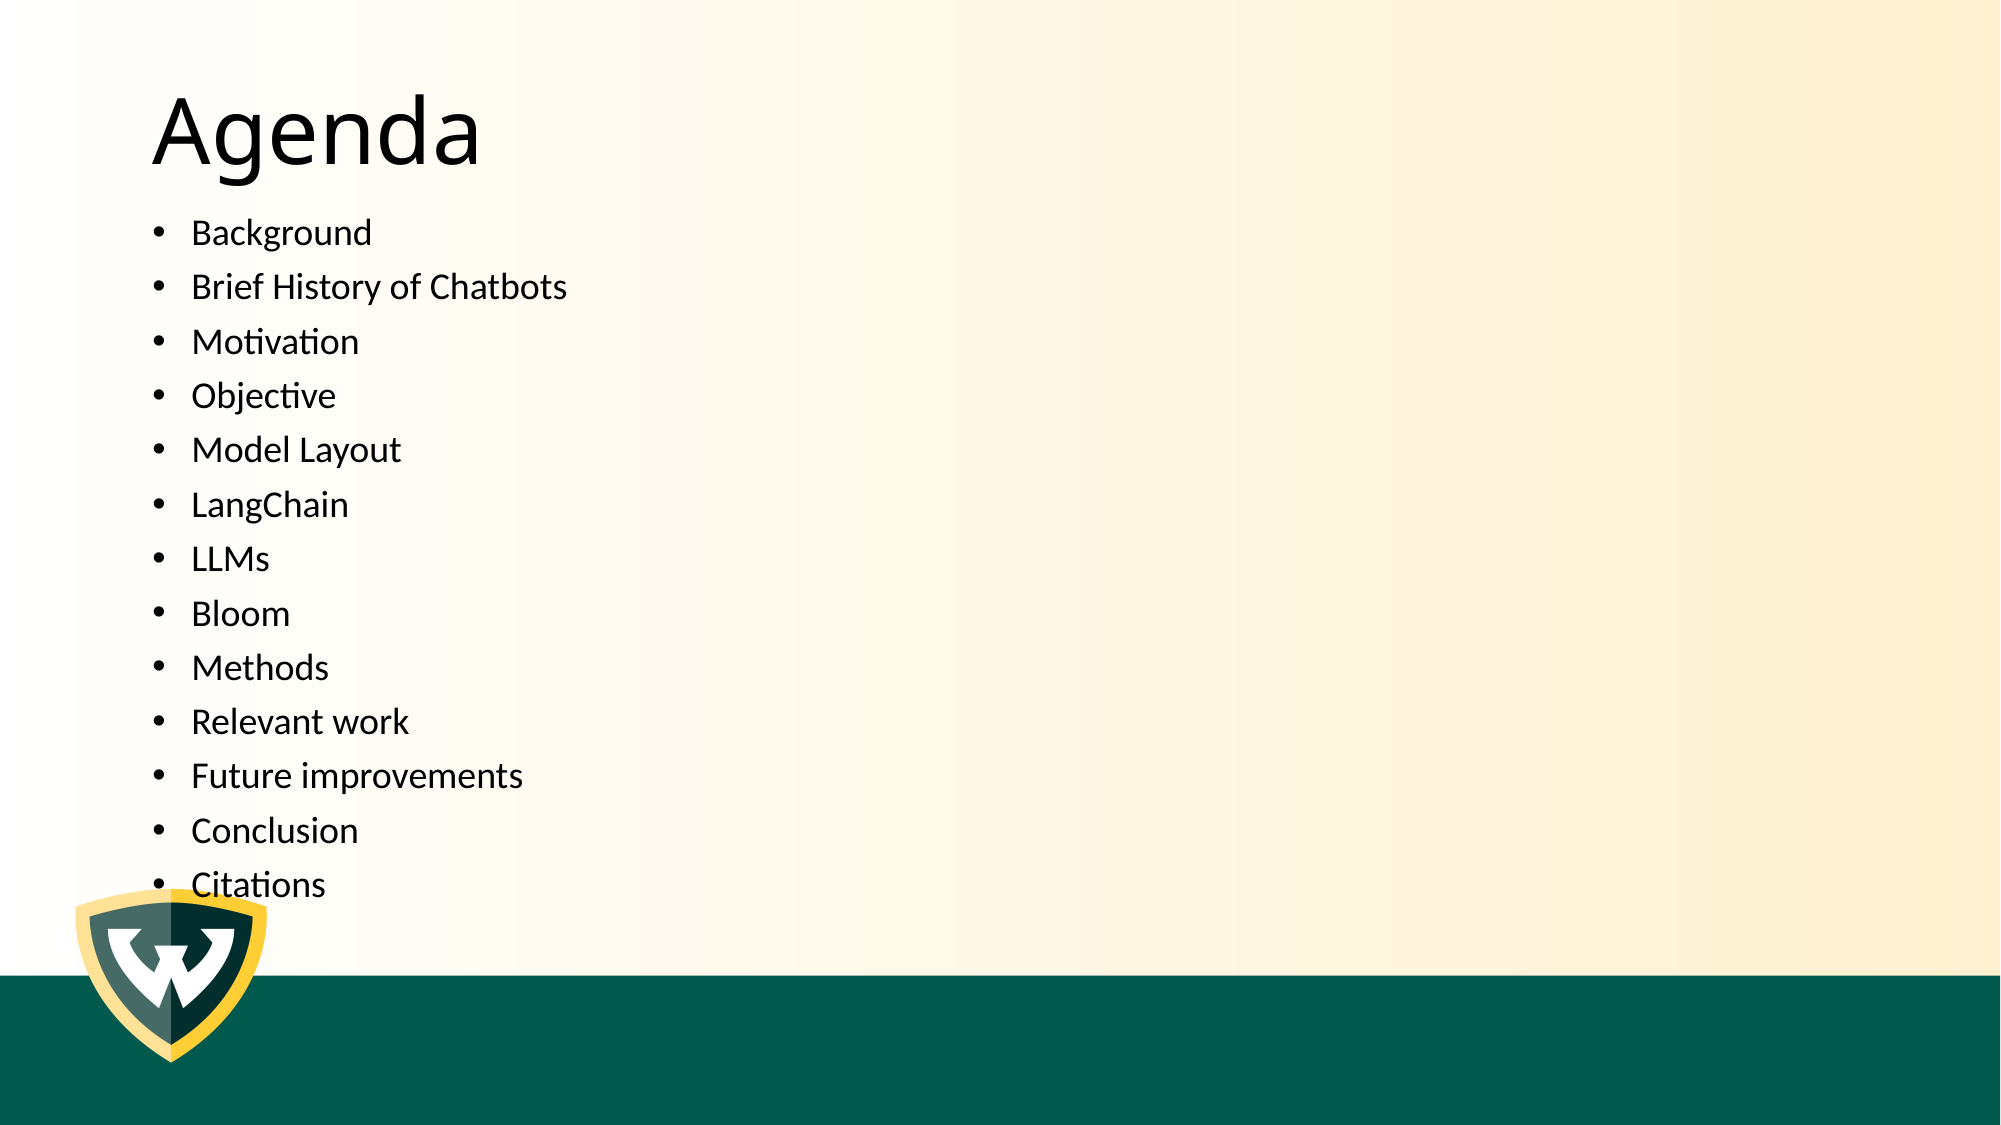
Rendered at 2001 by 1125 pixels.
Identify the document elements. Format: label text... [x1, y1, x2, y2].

title Agenda [137, 26, 1863, 244]
picture [0, 0, 2001, 1125]
list Background Brief History of Chatbots Motivation Objective Model Layout LangChain LLMs Bloom Methods Relevant work Future improvements Conclusion Citations [137, 205, 1056, 920]
